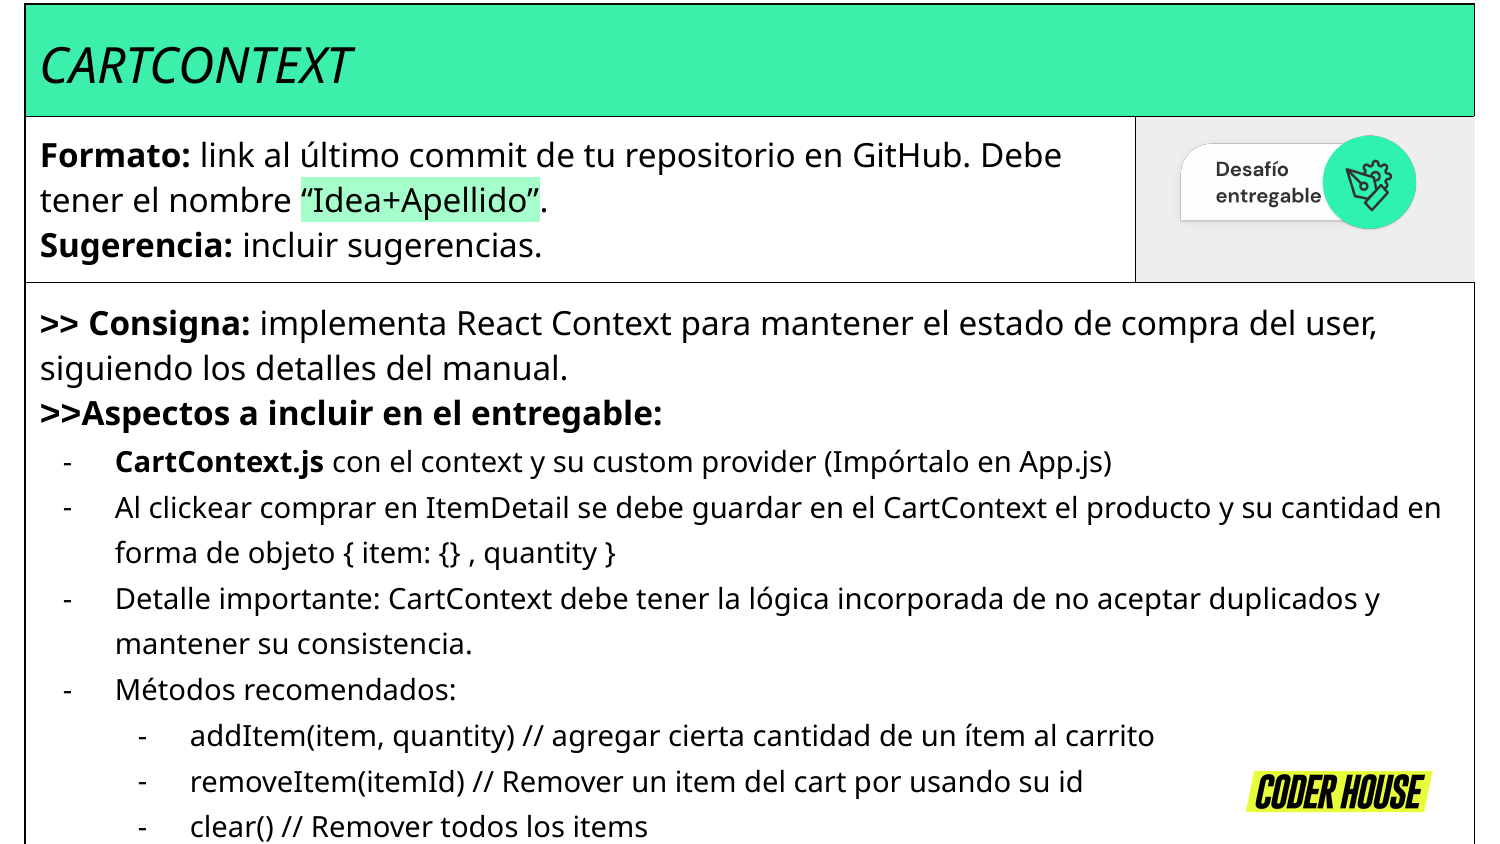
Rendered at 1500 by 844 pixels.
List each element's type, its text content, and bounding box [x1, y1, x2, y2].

table_cell >> Consigna: implementa React Context para mantener el estado de compra del user, siguiendo los detalles del manual. >>Aspectos a incluir en el entregable: CartContext.js con el context y su custom provider (Impórtalo en App.js) Al clickear comprar en ItemDetail se debe guardar en el CartContext el producto y su cantidad en forma de objeto { item: {} , quantity } Detalle importante: CartContext debe tener la lógica incorporada de no aceptar duplicados y mantener su consistencia. Métodos recomendados: addItem(item, quantity) // agregar cierta cantidad de un ítem al carrito removeItem(itemId) // Remover un item del cart por usando su id clear() // Remover todos los items isInCart: (id) => true|false [26, 283, 1474, 844]
table_cell [1136, 117, 1474, 282]
picture [1167, 129, 1437, 235]
picture [1241, 764, 1437, 819]
table_cell Formato: link al último commit de tu repositorio en GitHub. Debe tener el nombre “Idea+Apellido”. Sugerencia: incluir sugerencias. [26, 117, 1135, 282]
table_header CARTCONTEXT [26, 5, 1474, 116]
